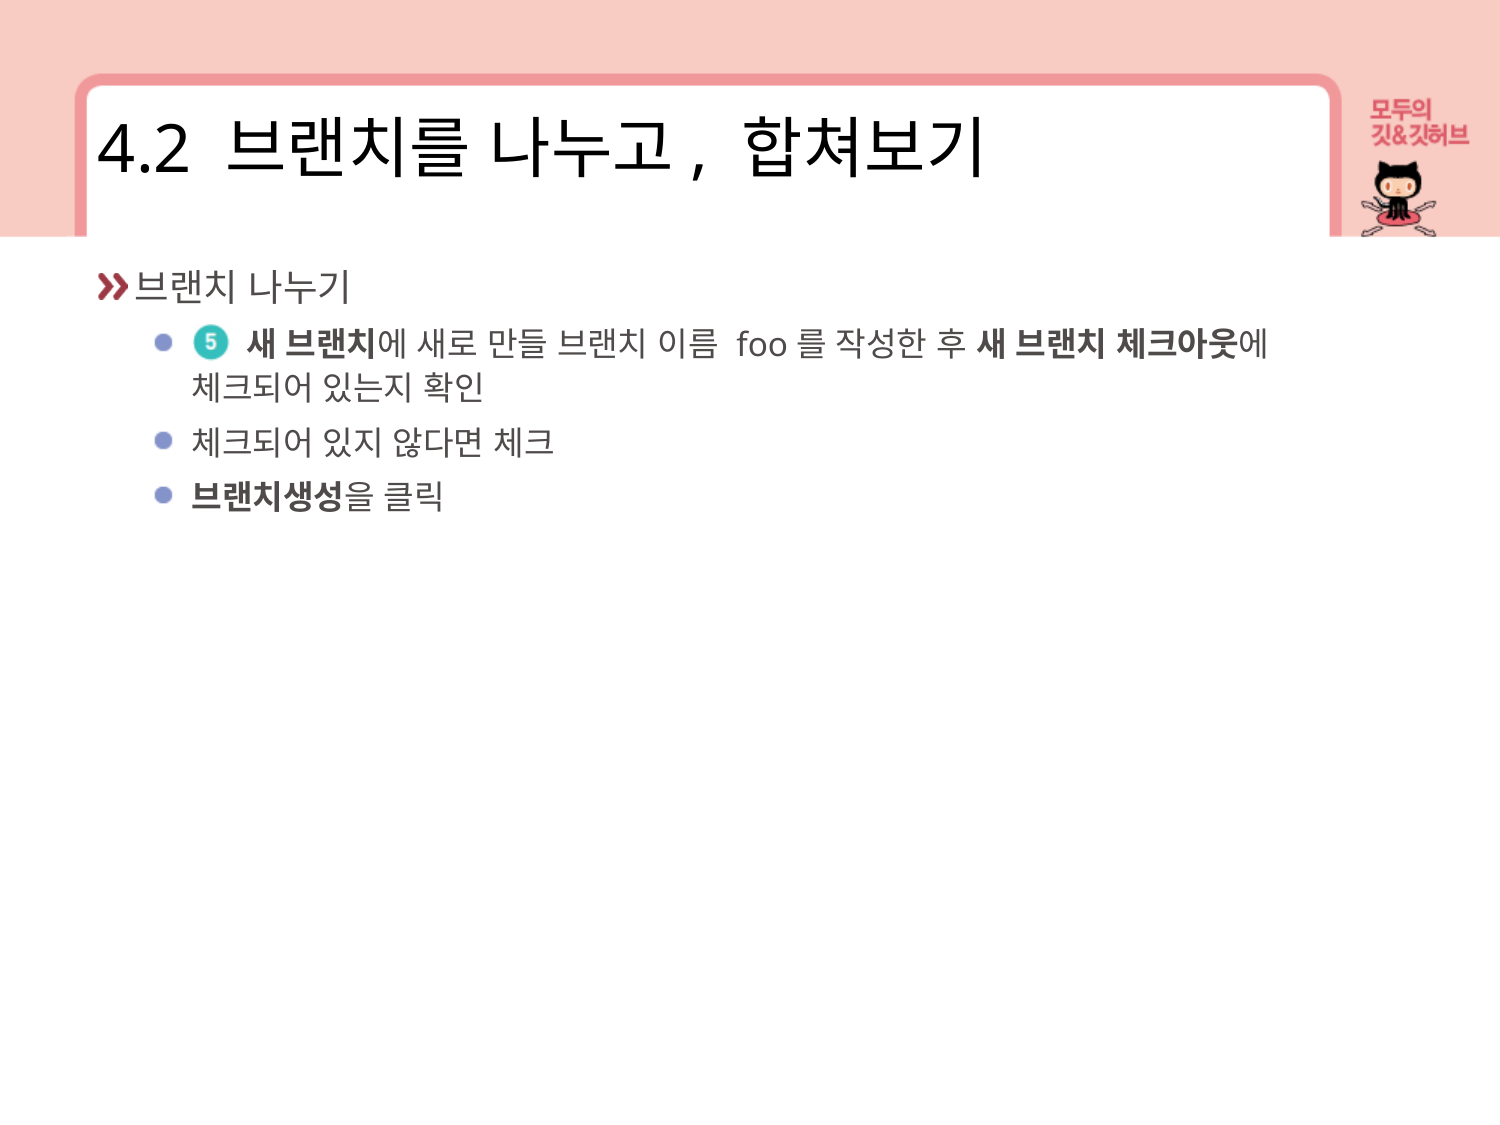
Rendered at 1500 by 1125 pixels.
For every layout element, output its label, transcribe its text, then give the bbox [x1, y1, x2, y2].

text_box 4.2 브랜치를 나누고, 합쳐보기 [82, 61, 1413, 193]
picture [0, 0, 1500, 1125]
text_box 브랜치 나누기 새 브랜치에 새로 만들 브랜치 이름 foo를 작성한 후 새 브랜치 체크아웃에 체크되어 있는지 확인 체크되어 있지 않다면 체크 브랜치생성을 클릭 [82, 252, 1413, 1067]
